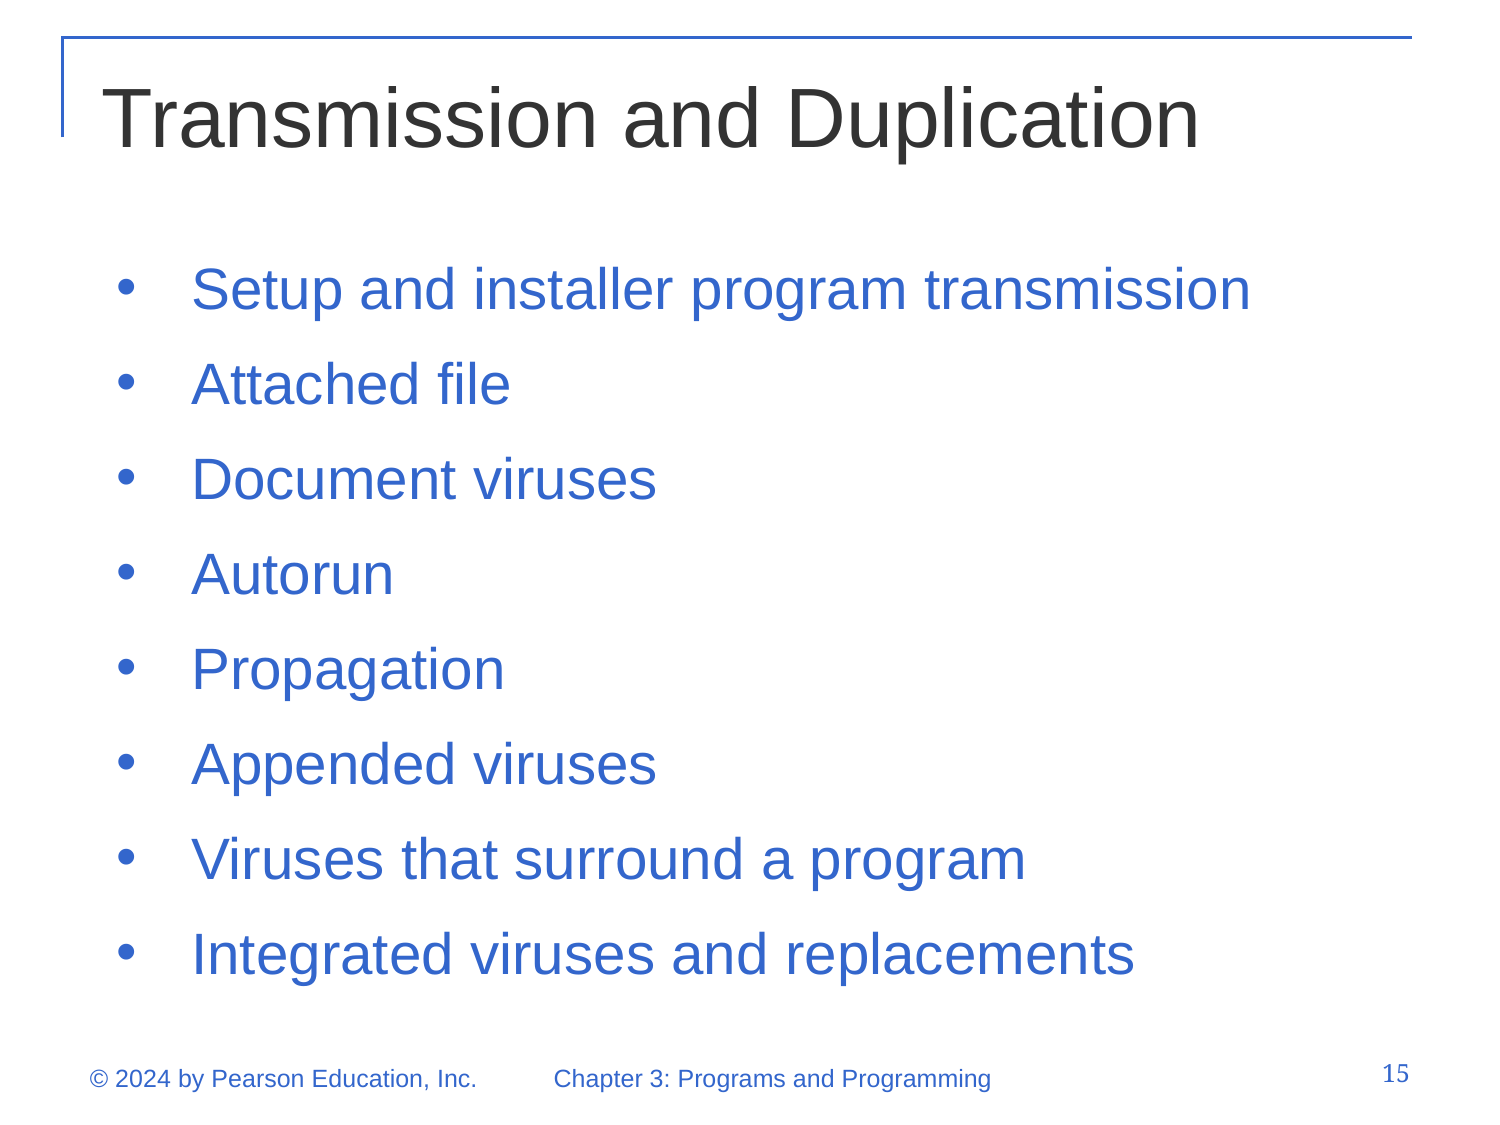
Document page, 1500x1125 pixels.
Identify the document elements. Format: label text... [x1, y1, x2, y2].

title Transmission and Duplication [86, 55, 1500, 173]
slide_number 15 [1212, 1024, 1425, 1100]
text_box Setup and installer program transmission Attached file Document viruses Autorun Propagation Appended viruses Viruses that surround a program Integrated viruses and replacements [101, 173, 1357, 1125]
